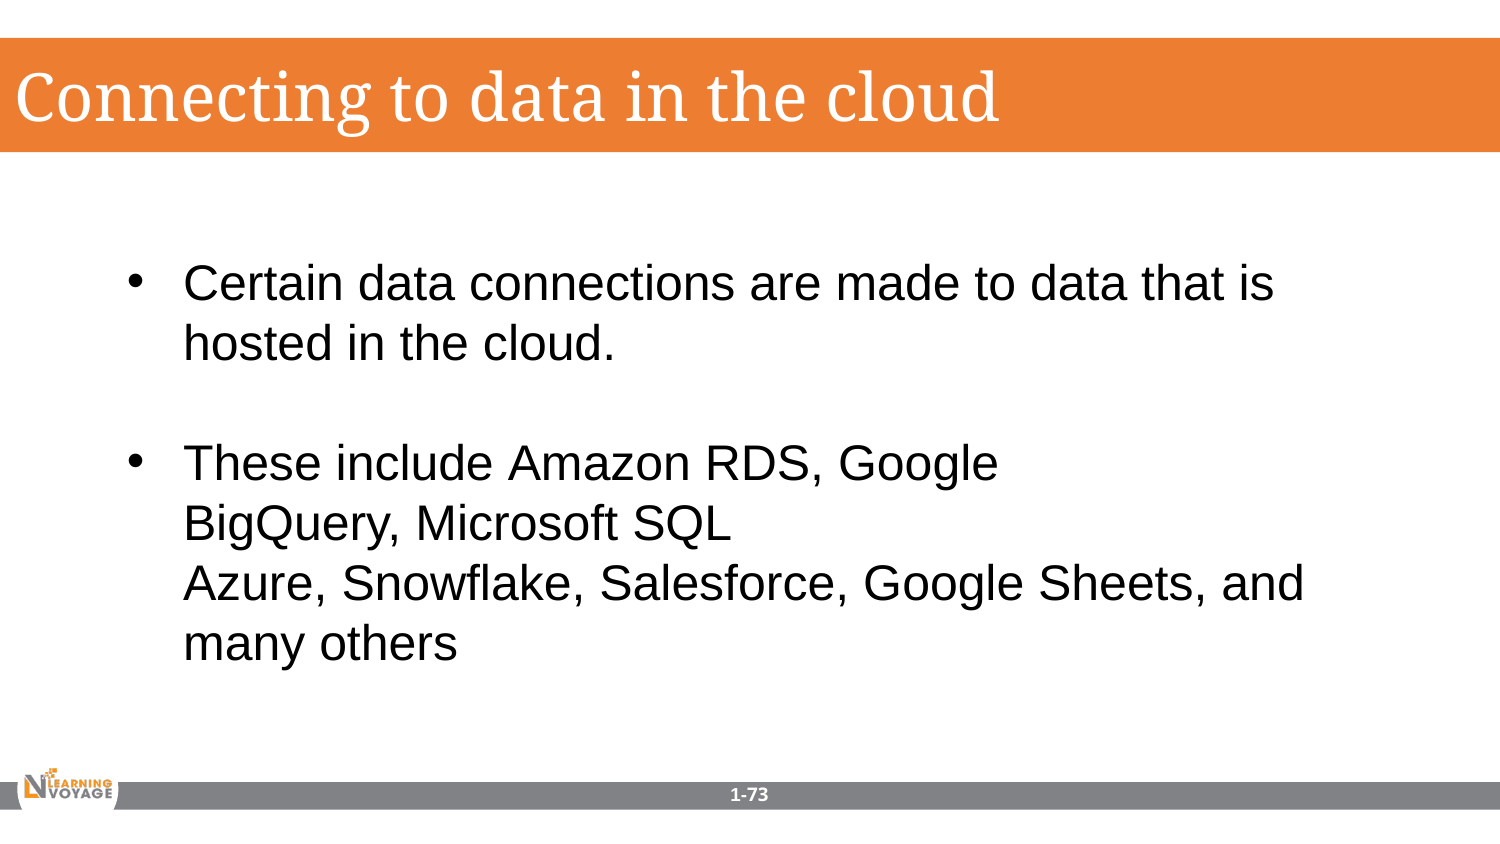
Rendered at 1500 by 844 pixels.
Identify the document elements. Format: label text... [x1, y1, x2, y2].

picture [0, 706, 144, 844]
slide_number 1-73 [692, 770, 784, 821]
text_box Connecting to data in the cloud [0, 37, 1500, 153]
text_box Certain data connections are made to data that is hosted in the cloud. These include Amazon RDS, Google BigQuery, Microsoft SQL Azure, Snowflake, Salesforce, Google Sheets, and many others [126, 248, 1373, 671]
